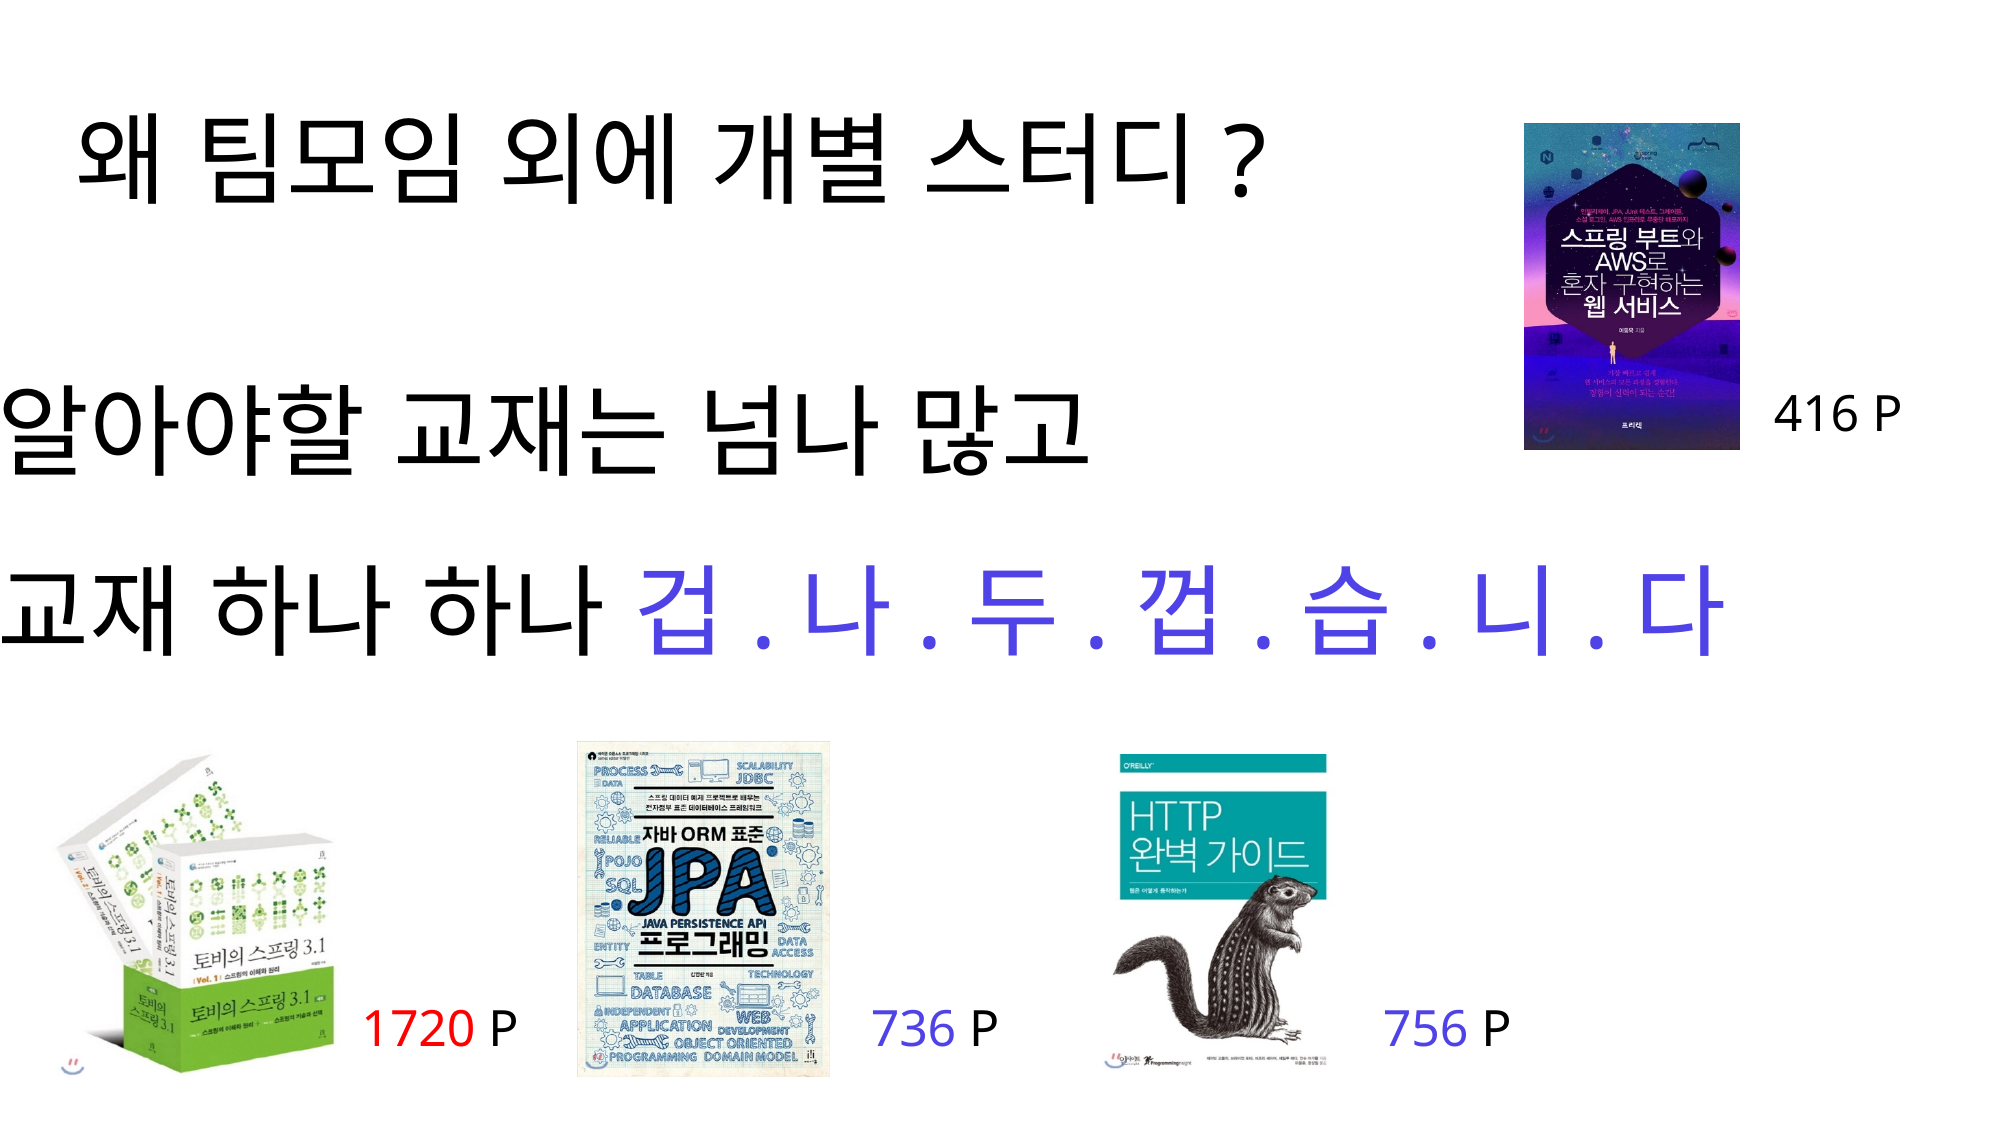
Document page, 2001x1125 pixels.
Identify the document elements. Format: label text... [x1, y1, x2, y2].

picture [1095, 754, 1348, 1077]
picture [1524, 123, 1740, 450]
text_box 왜 팀모임 외에 개별 스터디? [60, 88, 1282, 224]
text_box 1720 P [346, 989, 534, 1065]
text_box 416 P [1758, 373, 1942, 449]
text_box 756 P [1368, 989, 1562, 1065]
text_box 알아야할 교재는 넘나 많고 교재 하나 하나 겁.나.두.껍.습.니.다 [0, 301, 1741, 677]
picture [51, 741, 340, 1084]
text_box 736 P [856, 989, 1015, 1065]
picture [577, 741, 830, 1077]
